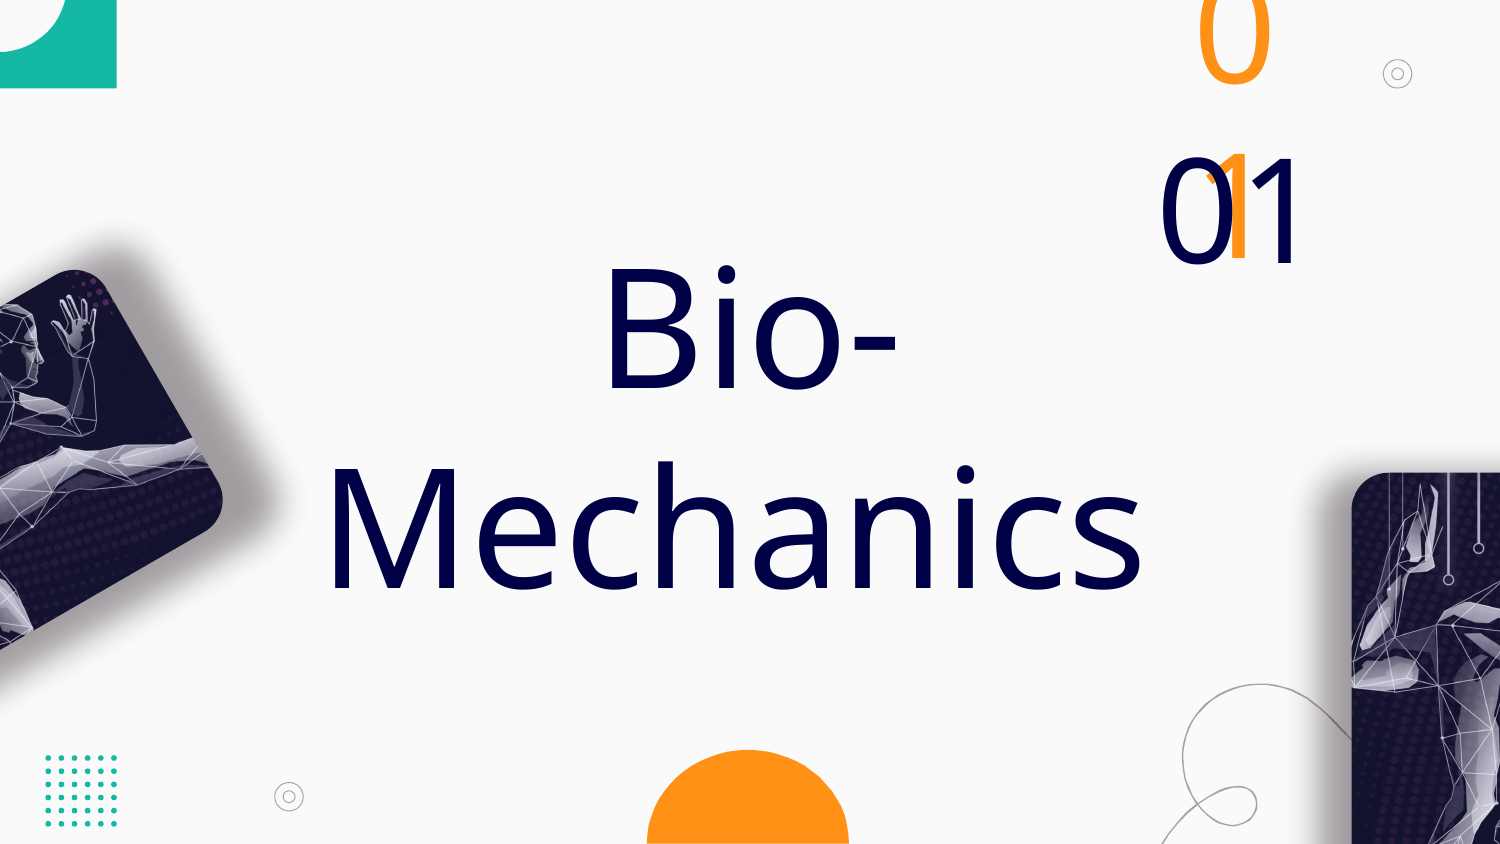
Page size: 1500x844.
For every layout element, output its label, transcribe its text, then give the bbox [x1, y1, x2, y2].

text_box Bio-Mechanics [239, 206, 1260, 638]
picture [1275, 472, 1500, 844]
picture [0, 292, 198, 650]
text_box 01 [1138, 91, 1379, 308]
